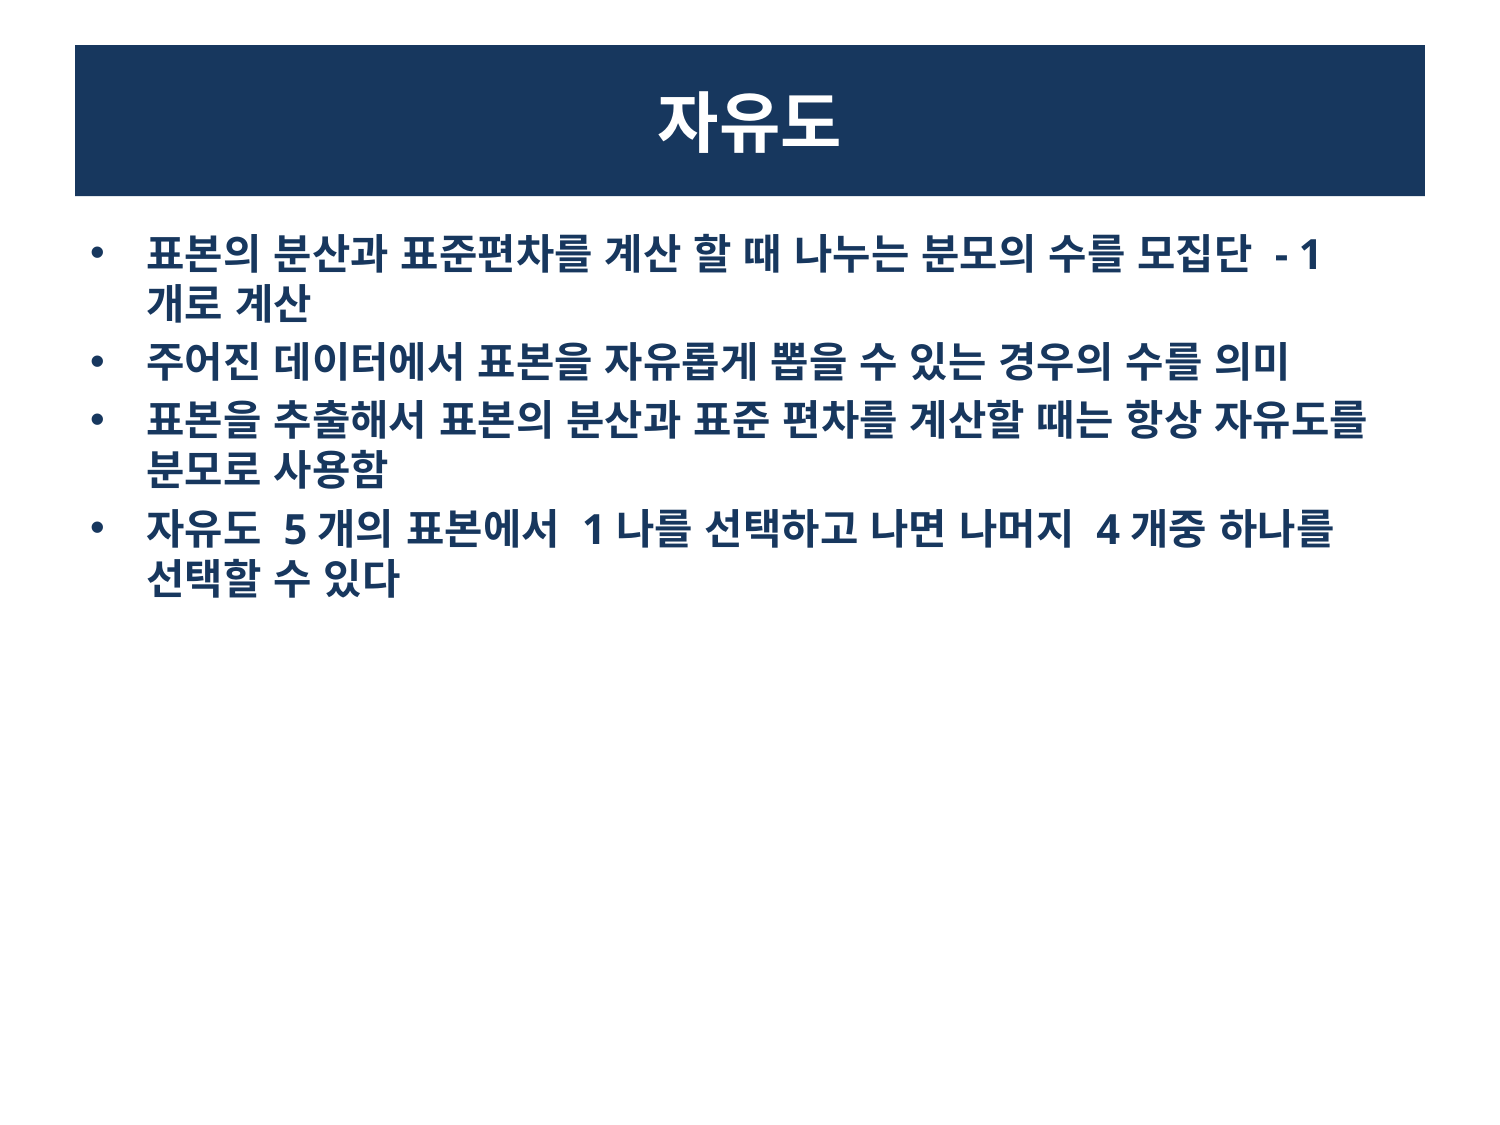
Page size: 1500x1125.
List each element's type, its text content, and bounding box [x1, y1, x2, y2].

title 자유도 [75, 45, 1425, 197]
list 표본의 분산과 표준편차를 계산 할 때 나누는 분모의 수를 모집단 - 1 개로 계산 주어진 데이터에서 표본을 자유롭게 뽑을 수 있는 경우의 수를 의미 표본을 추출해서 표본의 분산과 표준 편차를 계산할 때는 항상 자유도를 분모로 사용함 자유도 5개의 표본에서 1나를 선택하고 나면 나머지 4개중 하나를 선택할 수 있다 [75, 219, 1425, 1005]
